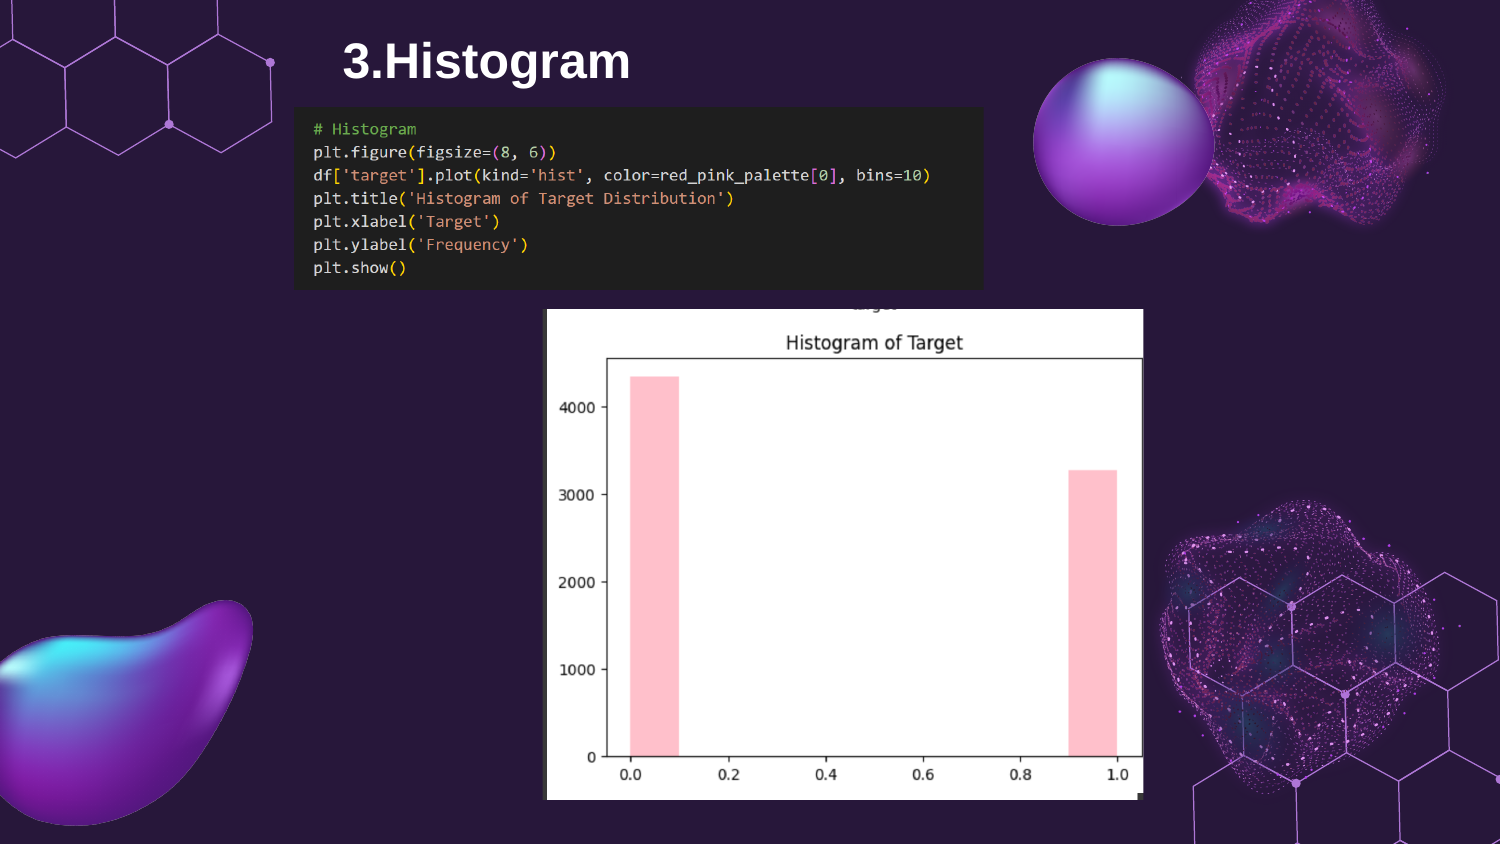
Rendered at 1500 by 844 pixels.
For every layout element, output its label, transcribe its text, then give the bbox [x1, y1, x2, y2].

picture [0, 554, 307, 844]
text_box 3.Histogram [327, 21, 1110, 97]
picture [542, 309, 1500, 844]
picture [1008, 0, 1456, 257]
picture [293, 107, 984, 290]
